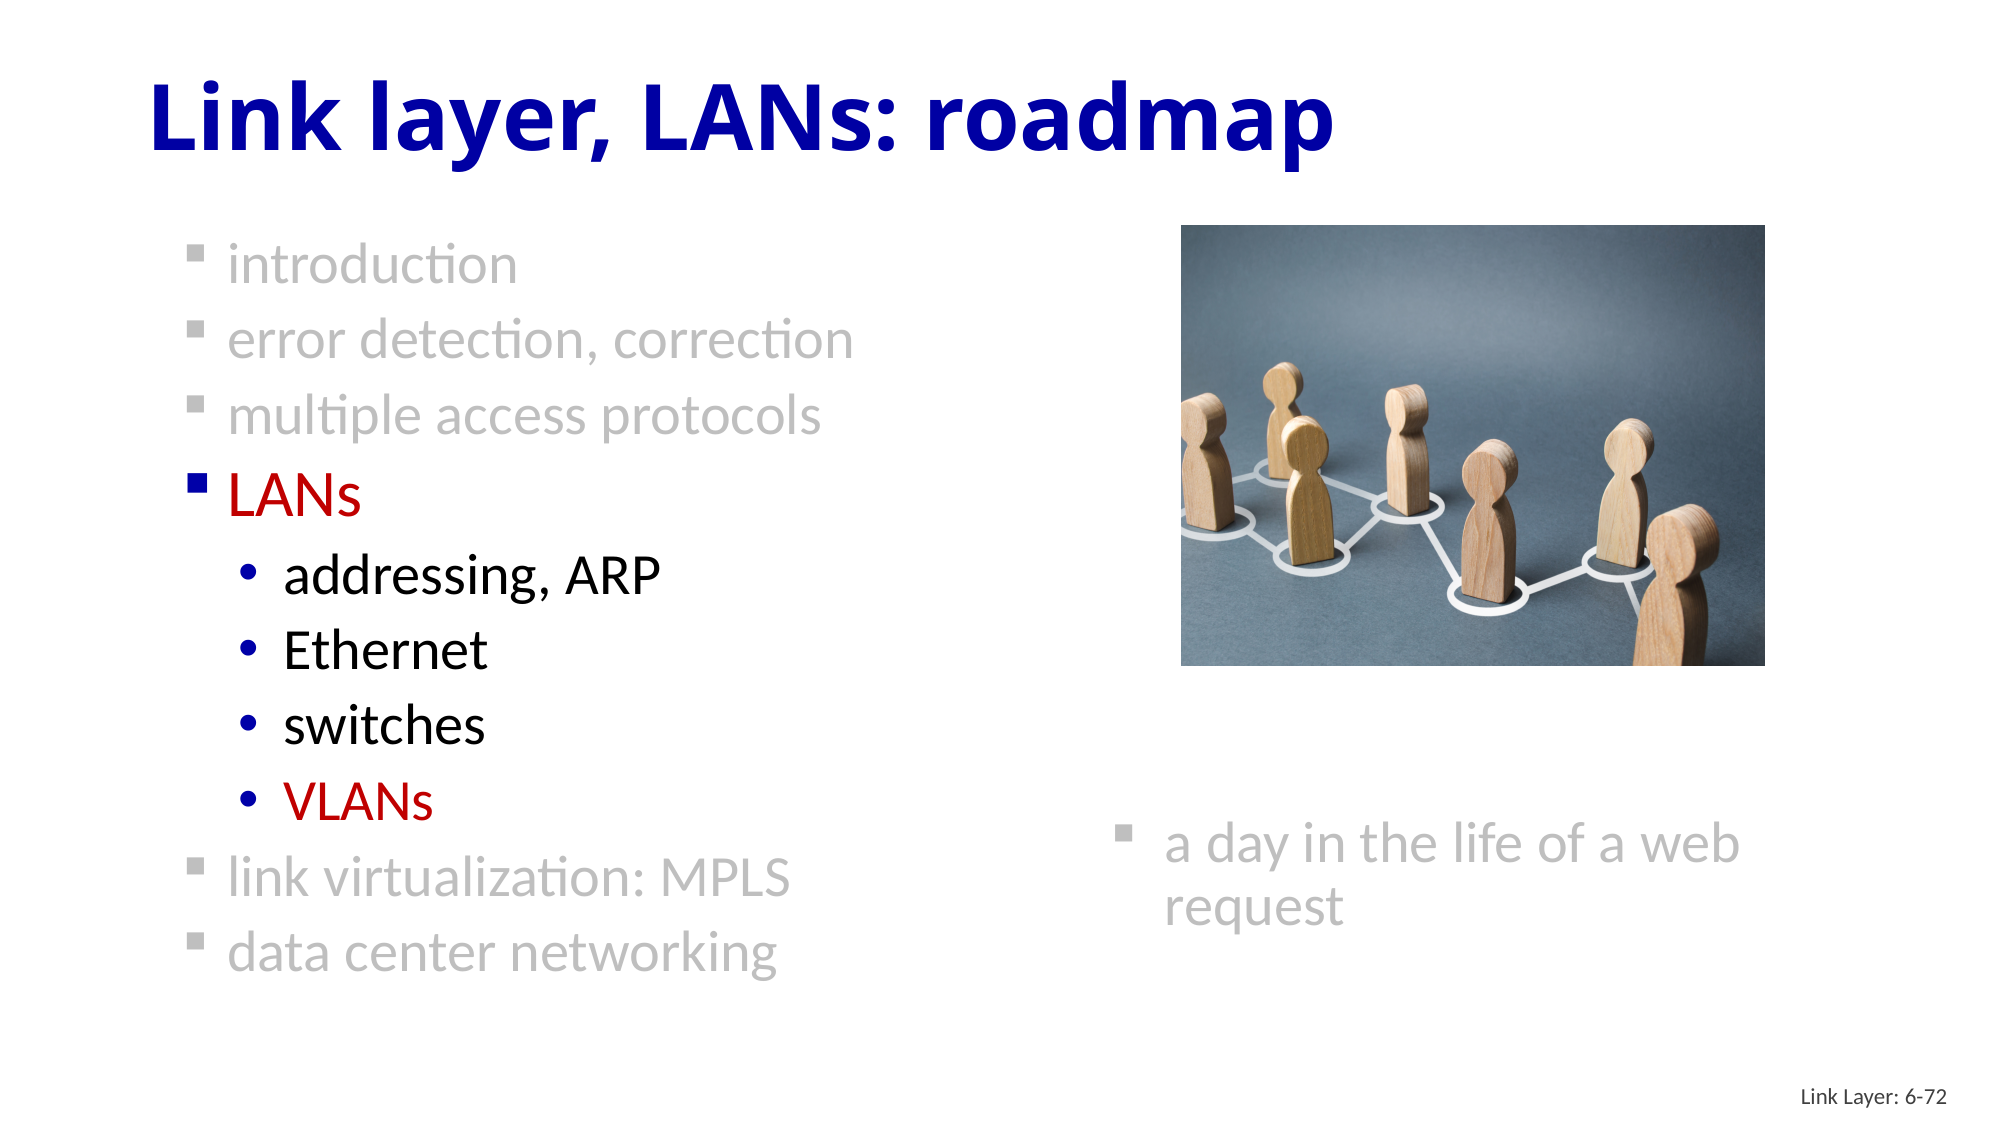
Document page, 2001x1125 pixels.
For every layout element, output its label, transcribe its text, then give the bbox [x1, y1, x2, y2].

text_box a day in the life of a web request [1080, 804, 1907, 966]
slide_number Link Layer: 6-72 [1512, 1065, 1963, 1125]
text_box introduction error detection, correction multiple access protocols LANs addressing, ARP Ethernet switches VLANs link virtualization: MPLS data center networking [165, 225, 1080, 1053]
title Link layer, LANs: roadmap [131, 47, 1856, 195]
picture [1181, 225, 1765, 666]
